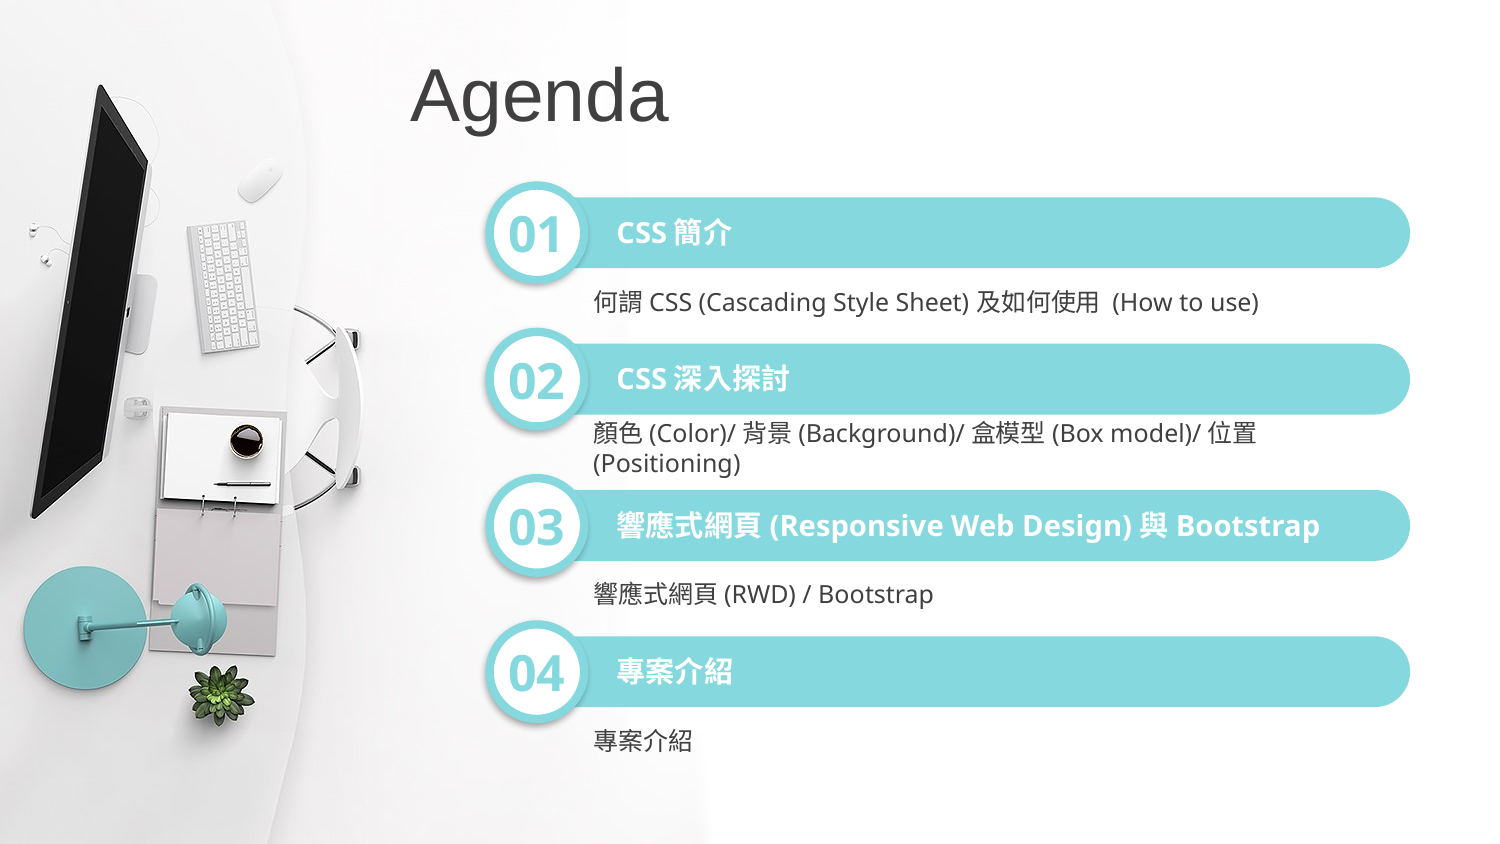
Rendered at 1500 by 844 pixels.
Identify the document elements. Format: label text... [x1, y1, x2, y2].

text_box 專案介紹 [578, 726, 1411, 763]
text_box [489, 477, 1411, 573]
text_box 何謂CSS (Cascading Style Sheet)及如何使用 (How to use) [578, 289, 1365, 324]
text_box Agenda [395, 43, 1500, 139]
text_box 響應式網頁(RWD) / Bootstrap [578, 581, 1365, 617]
text_box 顏色(Color)/背景(Background)/盒模型(Box model)/位置(Positioning) [578, 434, 1411, 477]
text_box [489, 624, 1411, 720]
picture [0, 0, 1500, 844]
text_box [489, 185, 1411, 281]
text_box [489, 331, 1411, 427]
